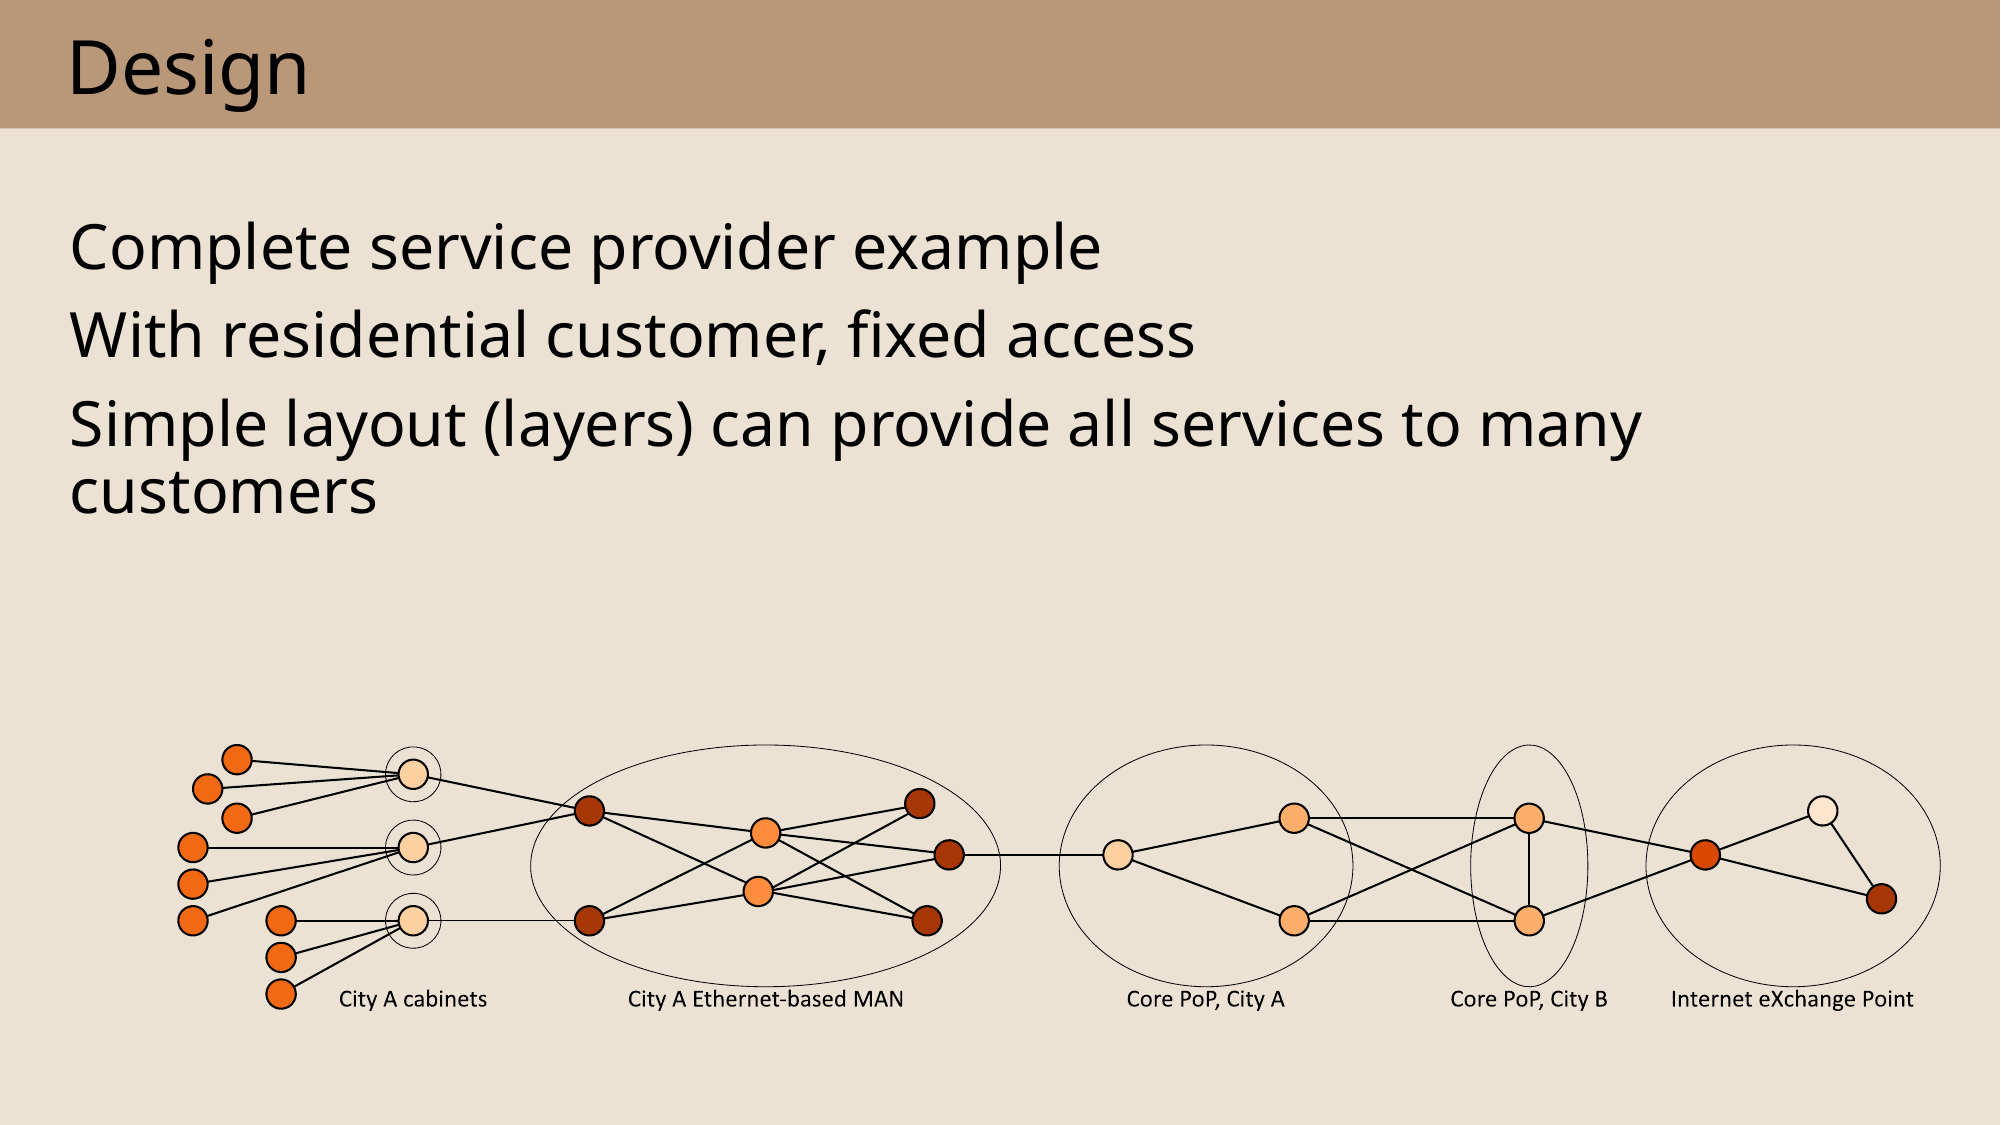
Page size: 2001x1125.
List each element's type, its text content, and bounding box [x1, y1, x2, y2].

picture [31, 737, 1973, 1016]
title Design [0, 0, 2000, 129]
list Complete service provider example With residential customer, fixed access Simple layout (layers) can provide all services to many customers [54, 208, 1945, 539]
